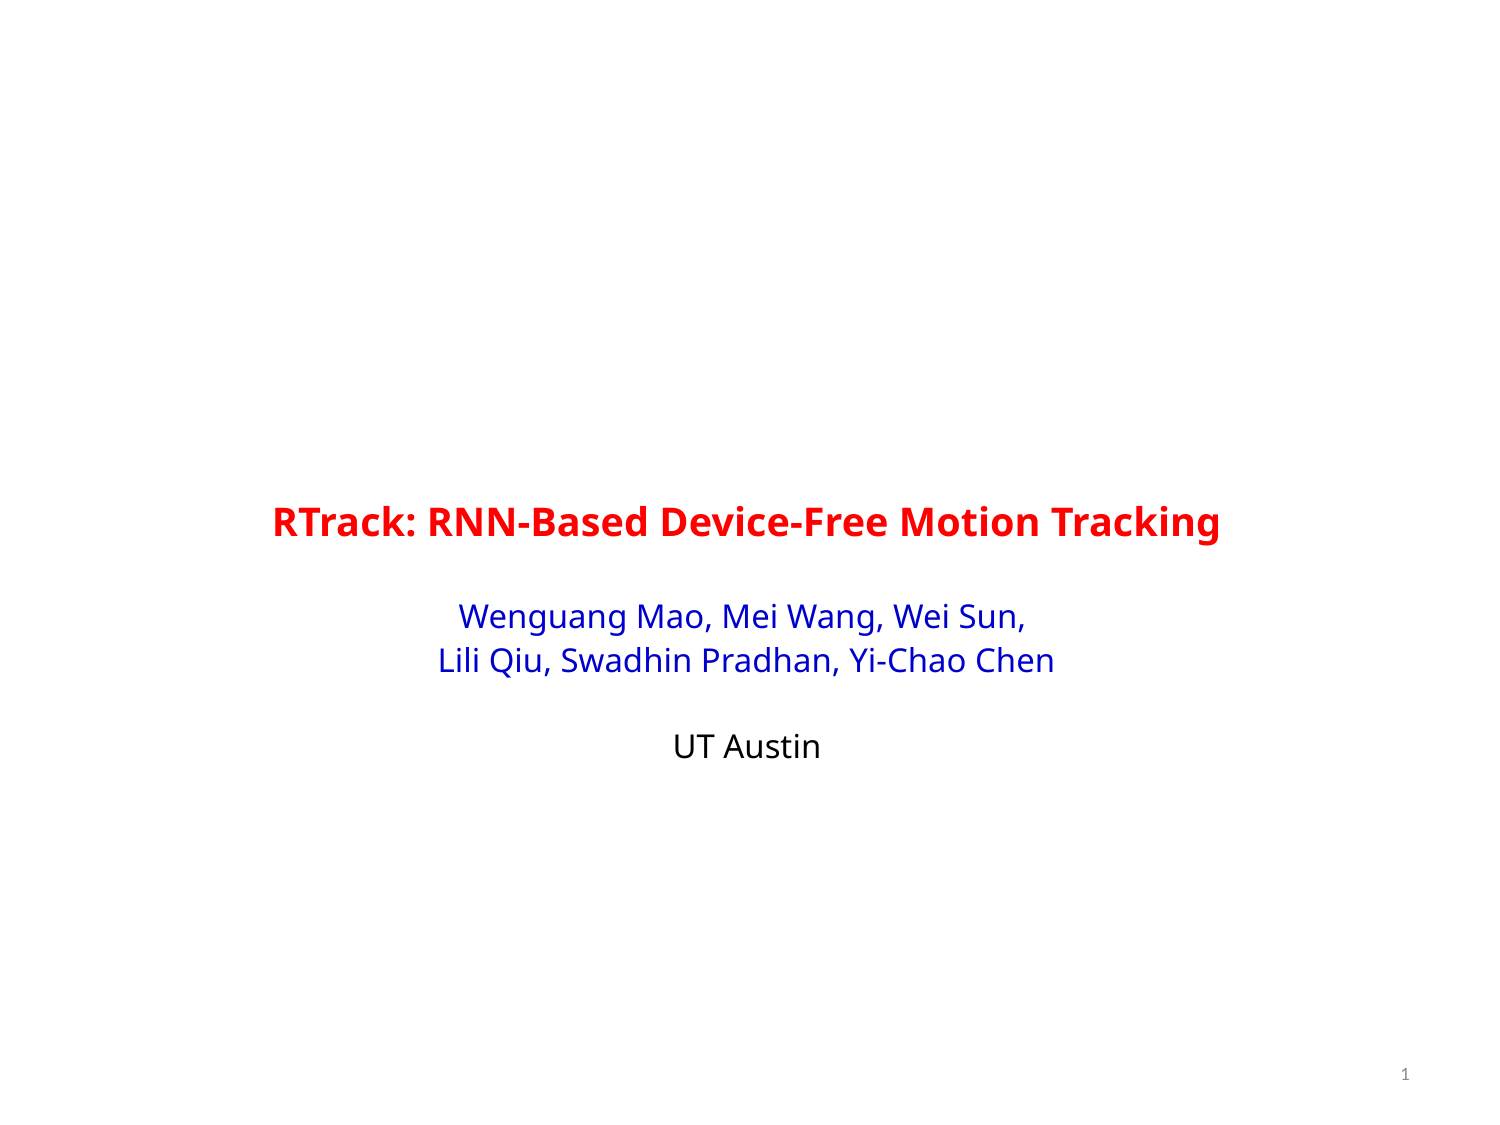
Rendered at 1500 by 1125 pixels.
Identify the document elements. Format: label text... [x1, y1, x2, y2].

title RTrack: RNN-Based Device-Free Motion Tracking Wenguang Mao, Mei Wang, Wei Sun, Lili Qiu, Swadhin Pradhan, Yi-Chao Chen UT Austin [116, 482, 1379, 776]
slide_number 1 [1074, 1042, 1425, 1103]
